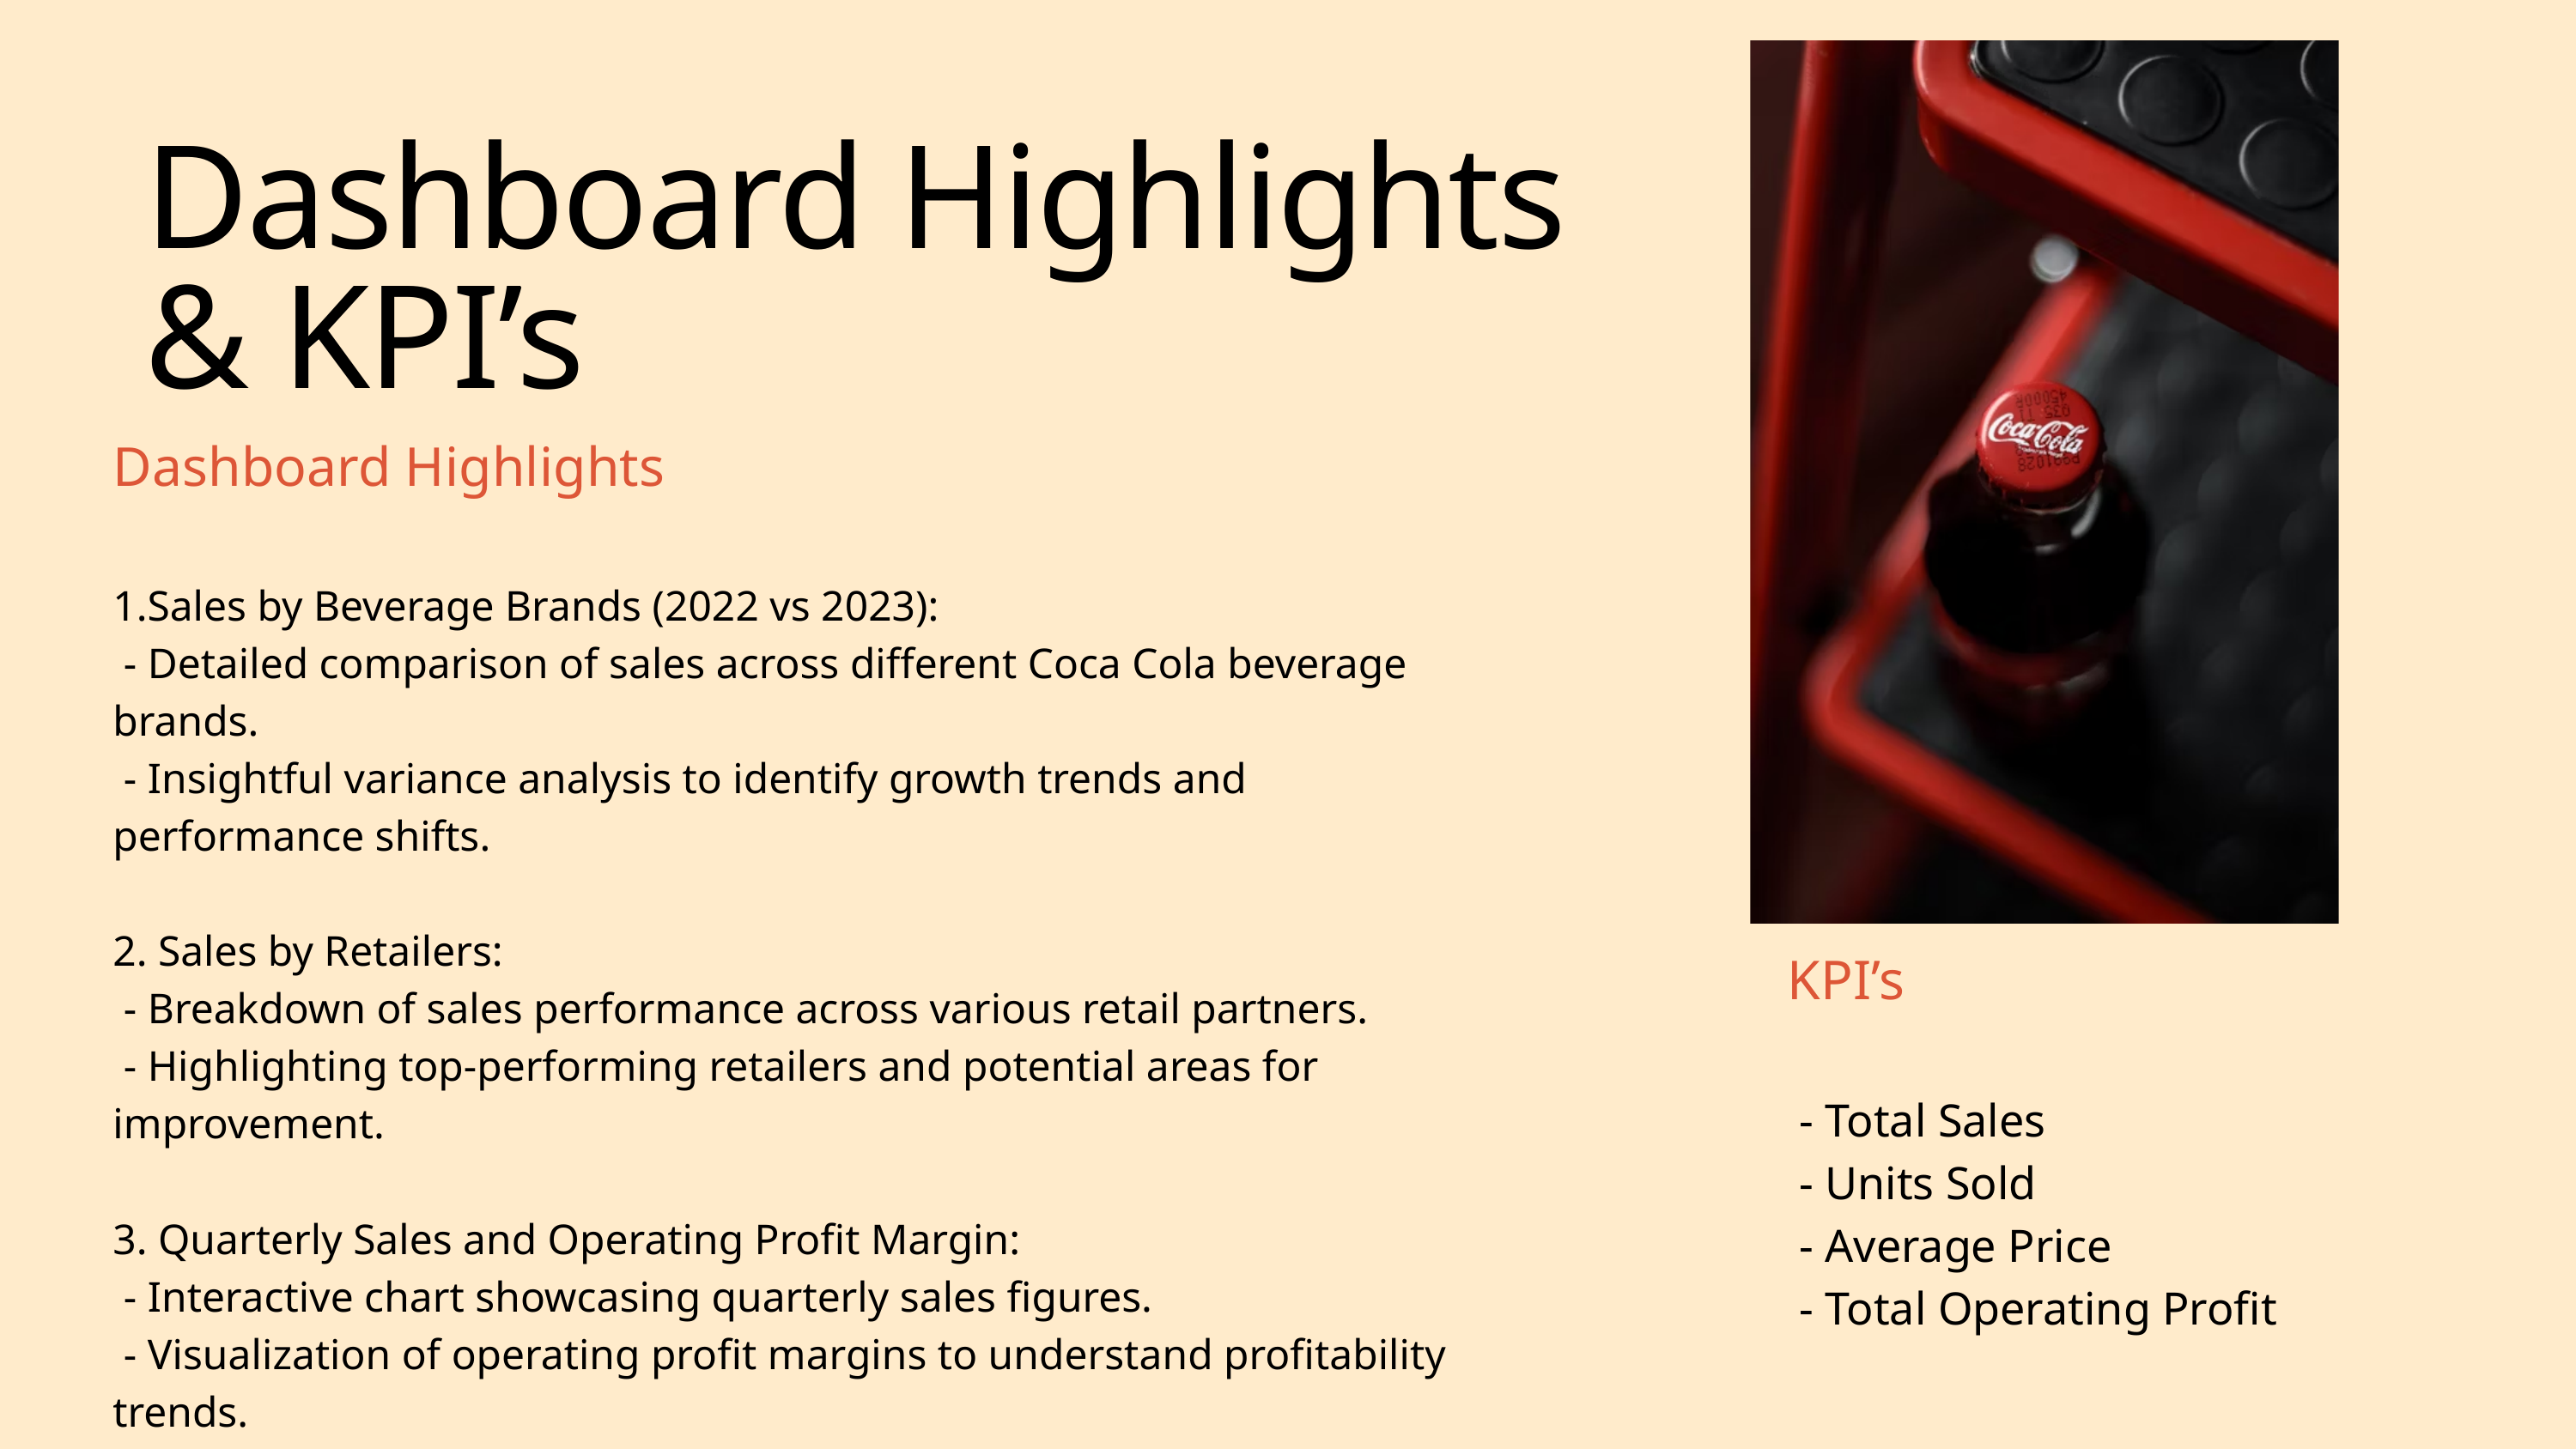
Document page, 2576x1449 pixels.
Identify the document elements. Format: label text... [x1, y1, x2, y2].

text_box [1750, 40, 2339, 924]
text_box Dashboard Highlights & KPI’s [144, 136, 1751, 418]
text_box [112, 439, 1496, 1363]
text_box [1787, 952, 2360, 1334]
